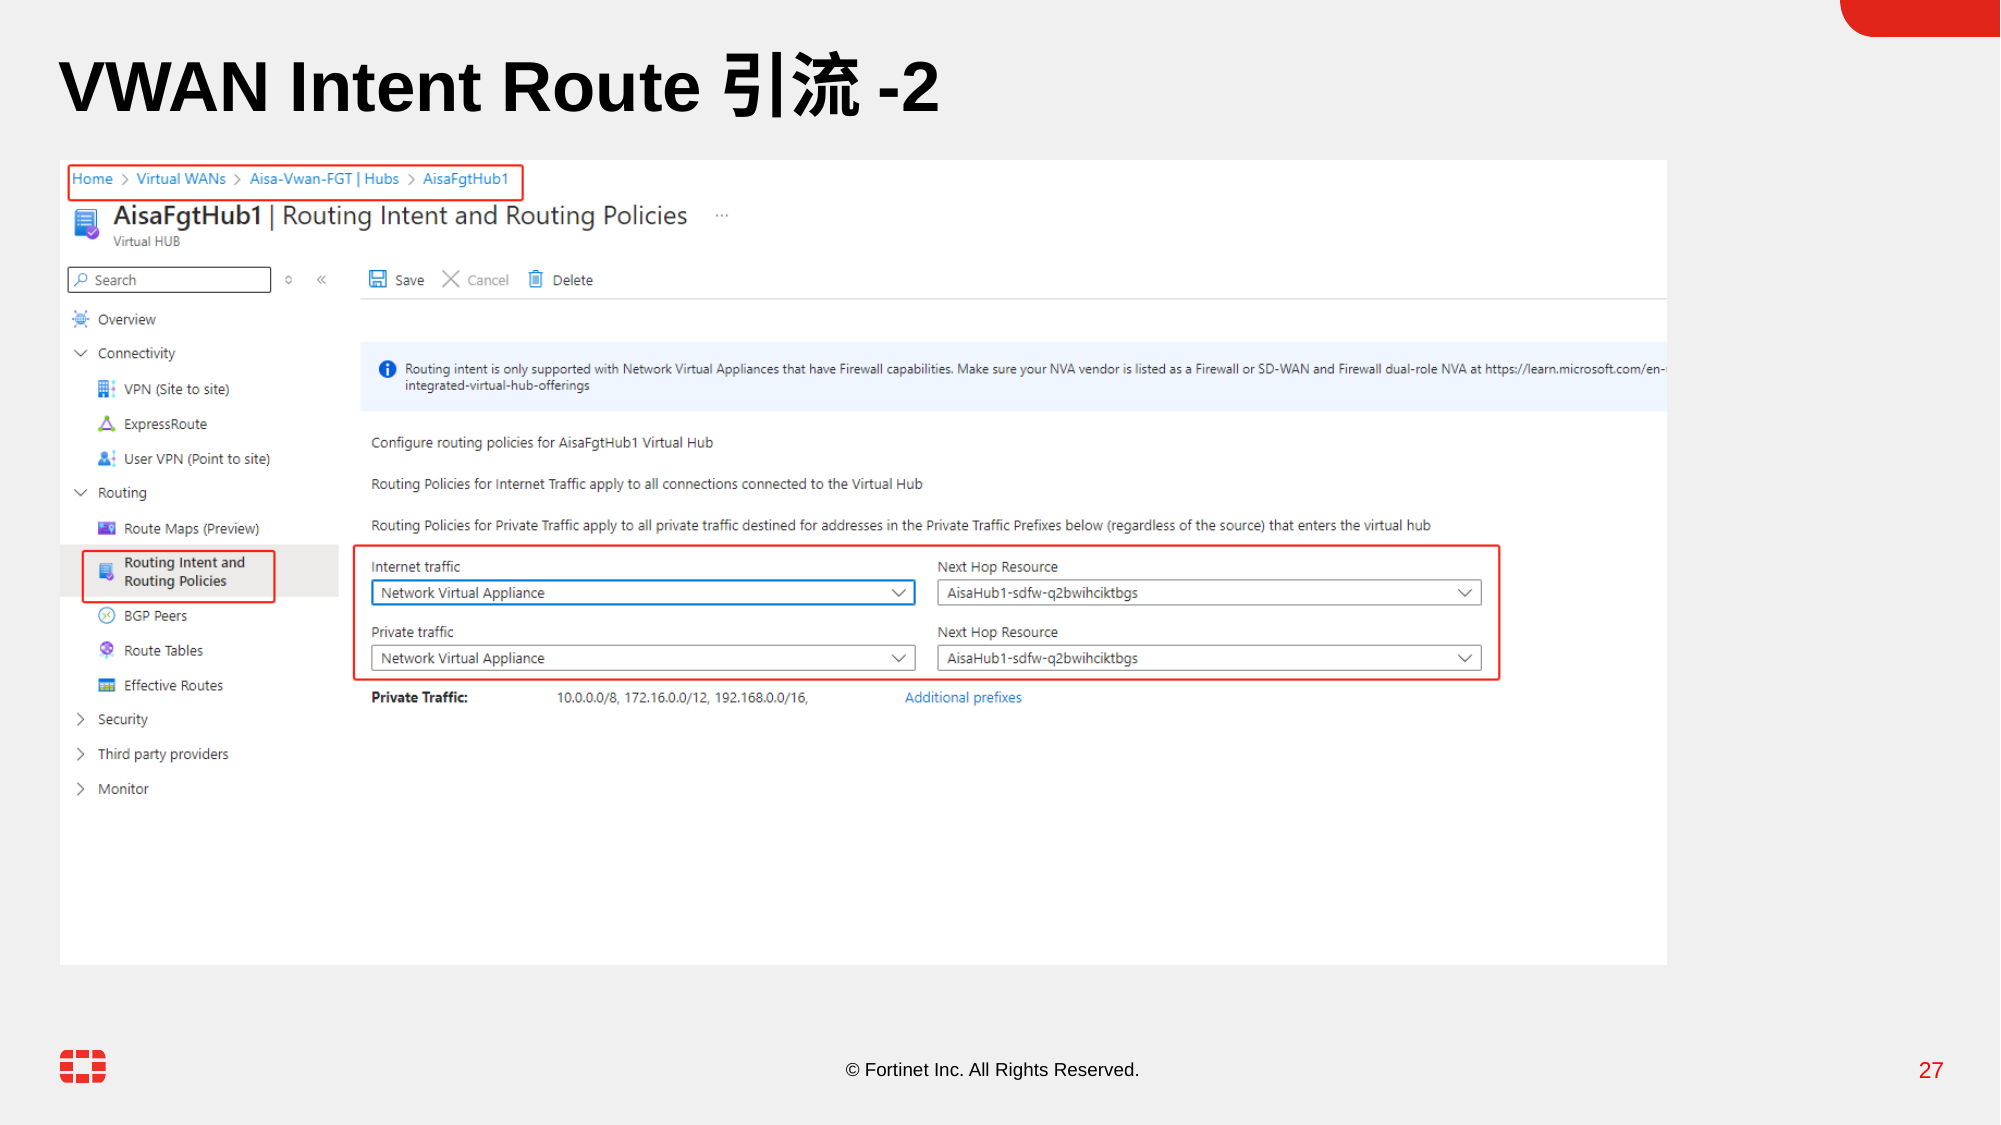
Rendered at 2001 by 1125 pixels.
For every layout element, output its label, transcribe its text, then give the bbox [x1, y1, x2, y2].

title VWAN Intent Route引流-2 [43, 28, 1822, 148]
picture [59, 160, 1667, 965]
